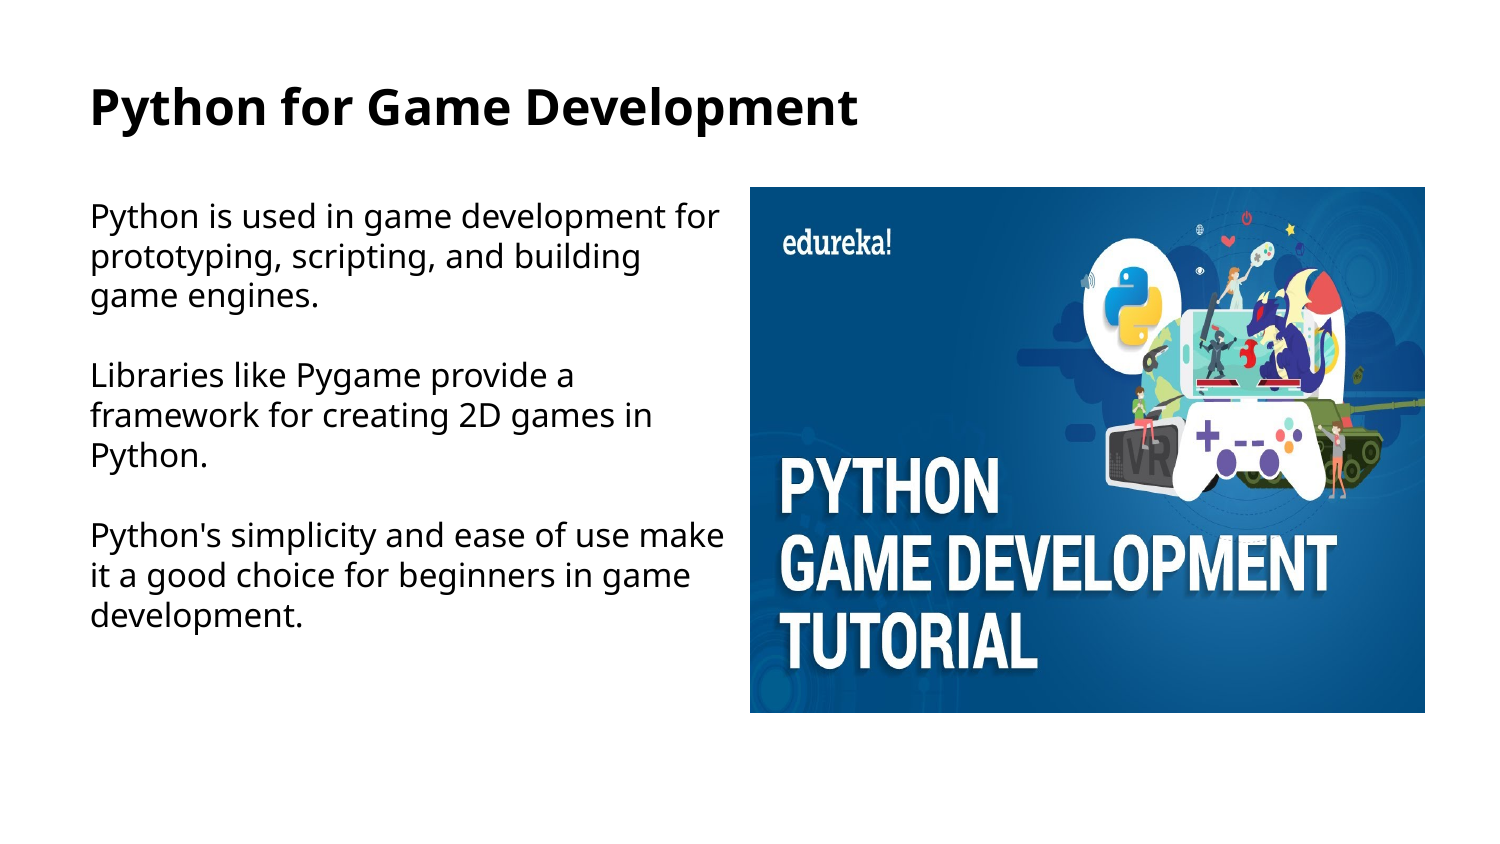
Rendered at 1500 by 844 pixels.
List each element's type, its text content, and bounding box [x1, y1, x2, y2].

picture [749, 187, 1425, 713]
text_box Python is used in game development for prototyping, scripting, and building game engines. Libraries like Pygame provide a framework for creating 2D games in Python. Python's simplicity and ease of use make it a good choice for beginners in game development. [74, 187, 749, 713]
text_box Python for Game Development [74, 37, 1425, 173]
